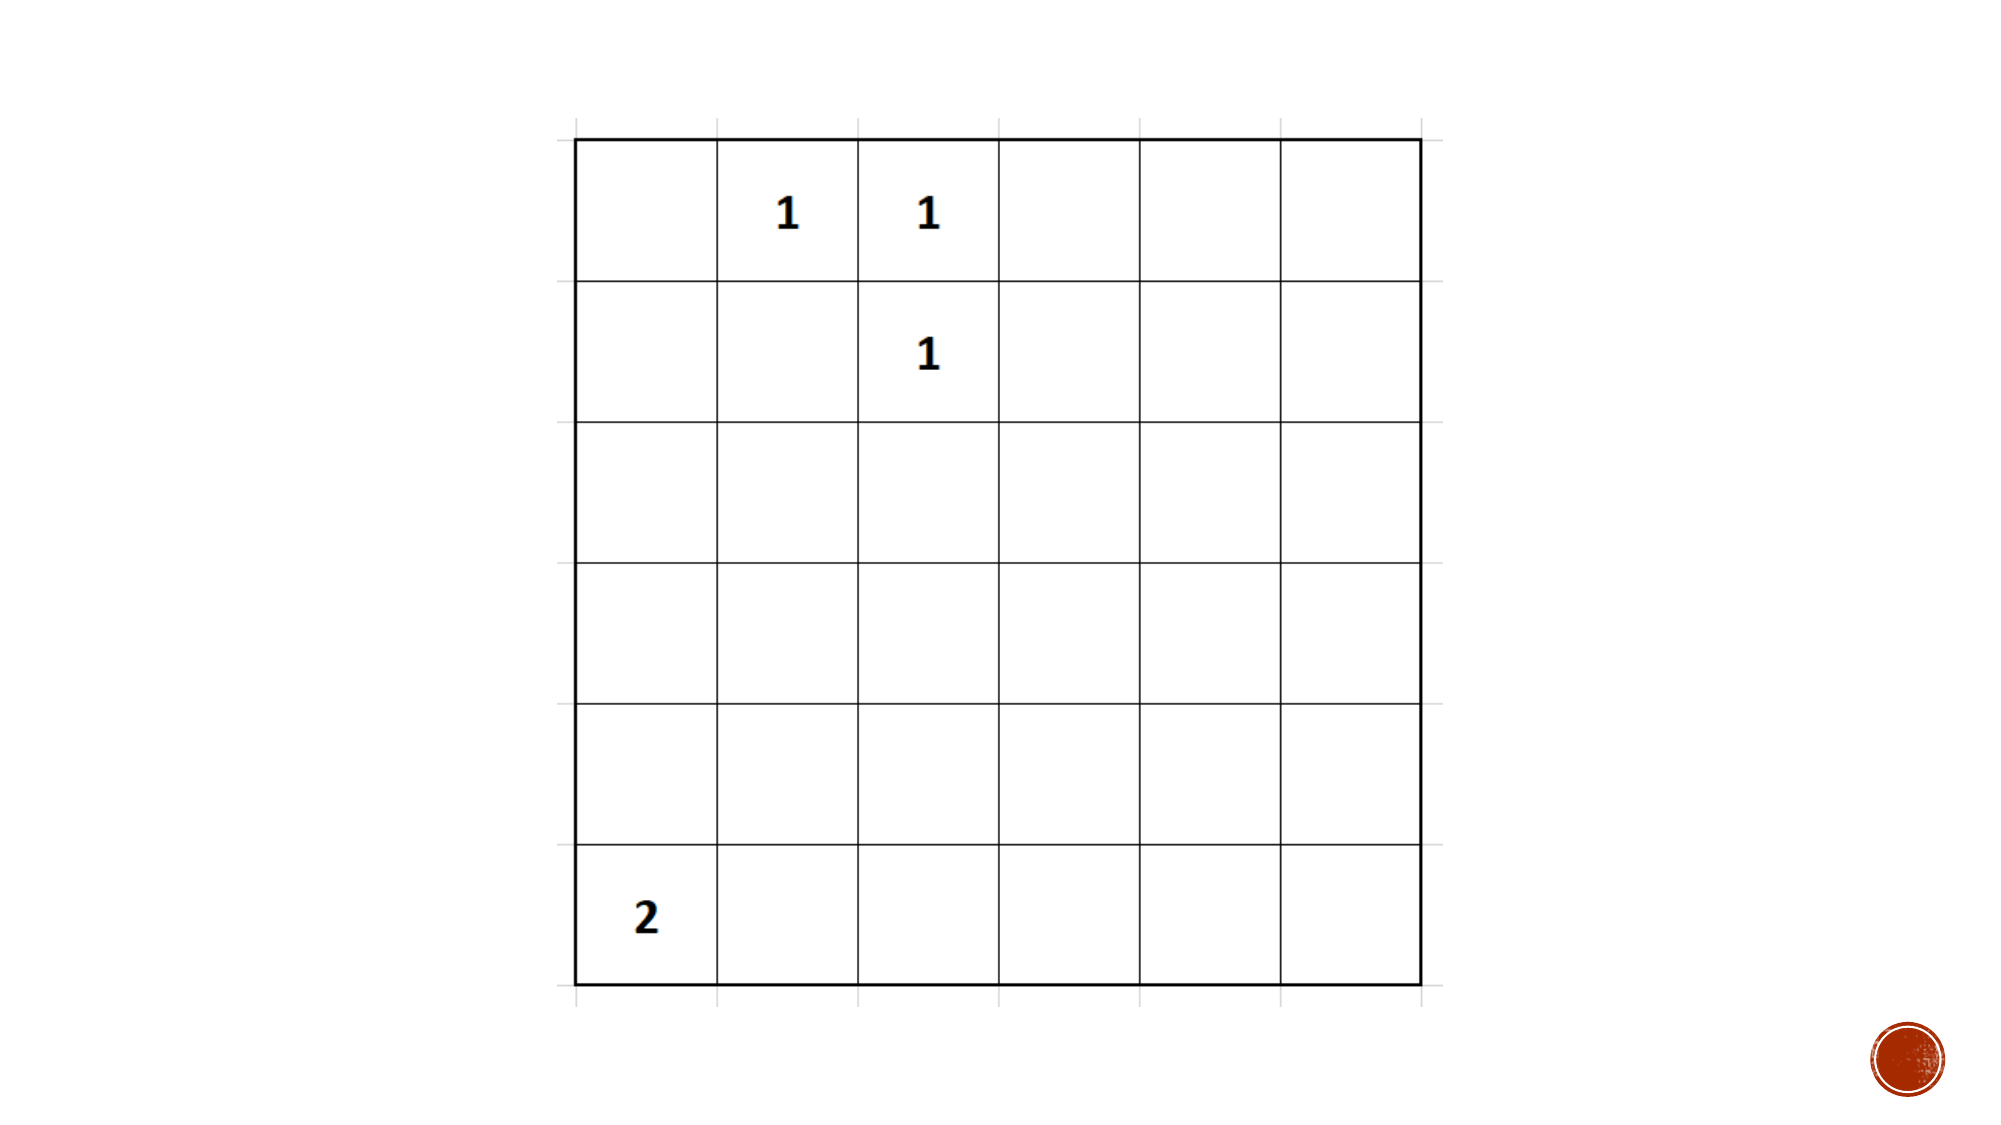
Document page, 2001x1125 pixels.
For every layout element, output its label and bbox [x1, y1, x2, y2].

picture [557, 118, 1443, 1007]
